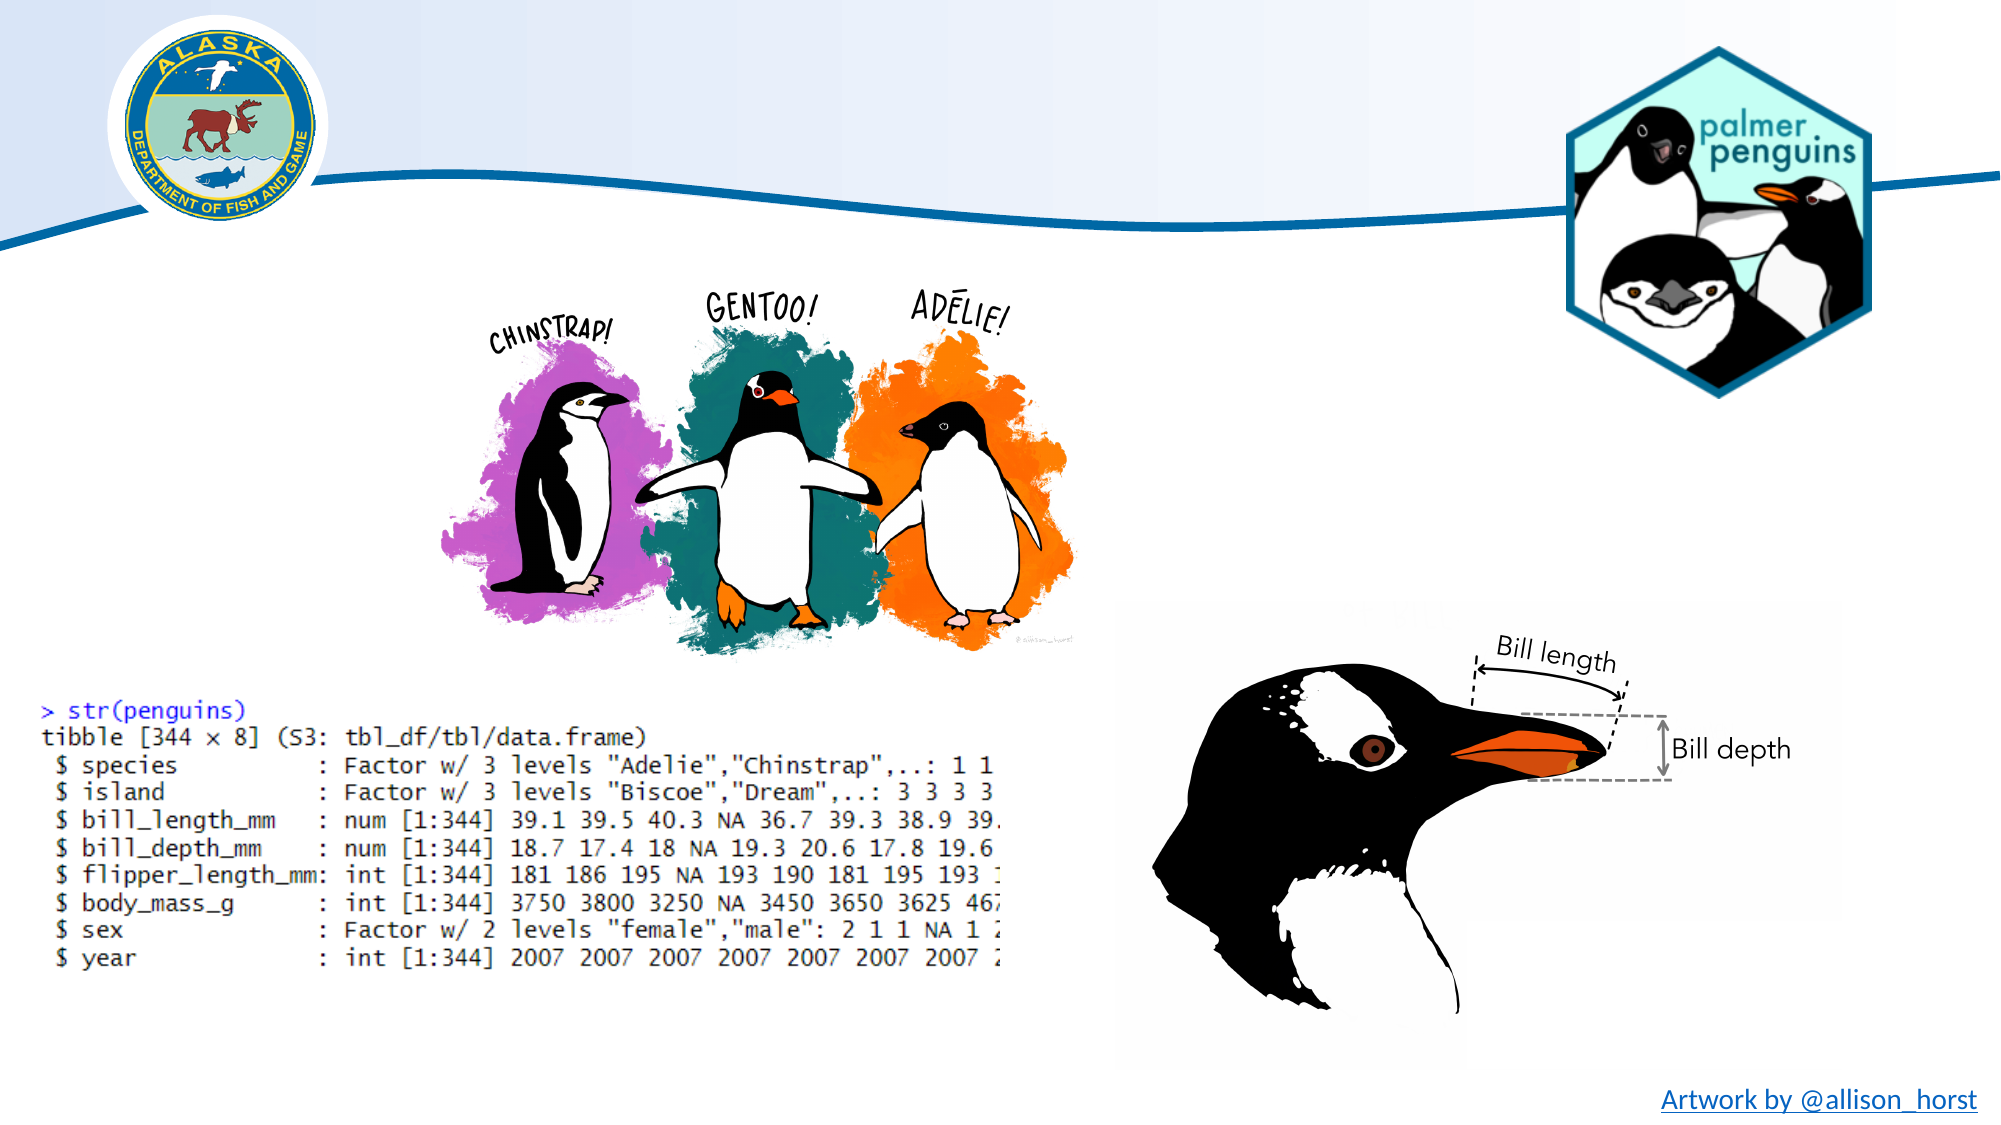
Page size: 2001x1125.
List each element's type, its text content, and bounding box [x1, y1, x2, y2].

picture [1115, 601, 1842, 1070]
text_box Artwork by @allison_horst [1646, 1072, 2000, 1123]
picture [1574, 57, 1863, 386]
picture [1566, 46, 1872, 134]
picture [37, 697, 1001, 974]
picture [35, 17, 404, 231]
picture [414, 265, 1103, 676]
picture [1566, 311, 1872, 399]
